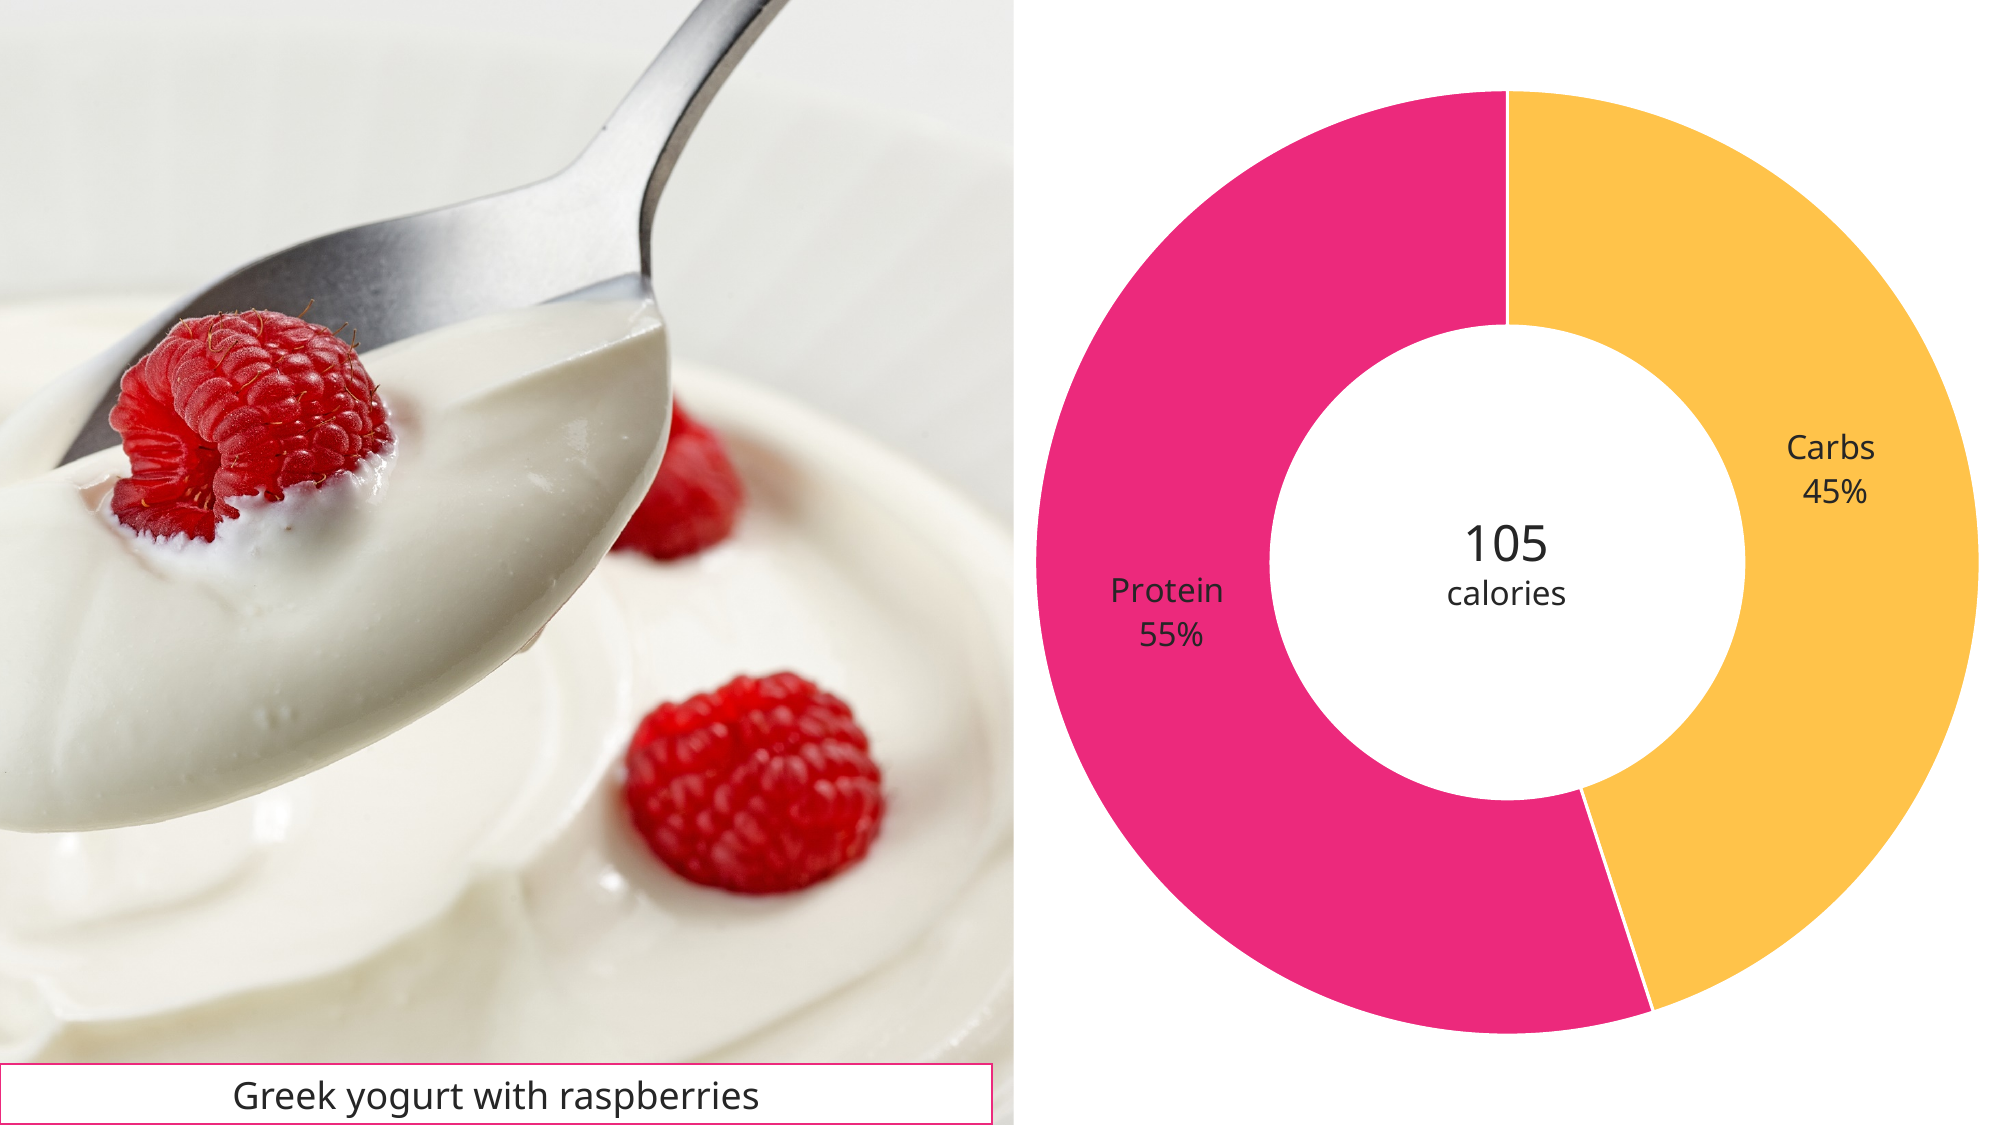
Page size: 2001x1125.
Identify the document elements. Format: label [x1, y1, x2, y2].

picture [0, 0, 1013, 1125]
chart [1013, 0, 2000, 1125]
